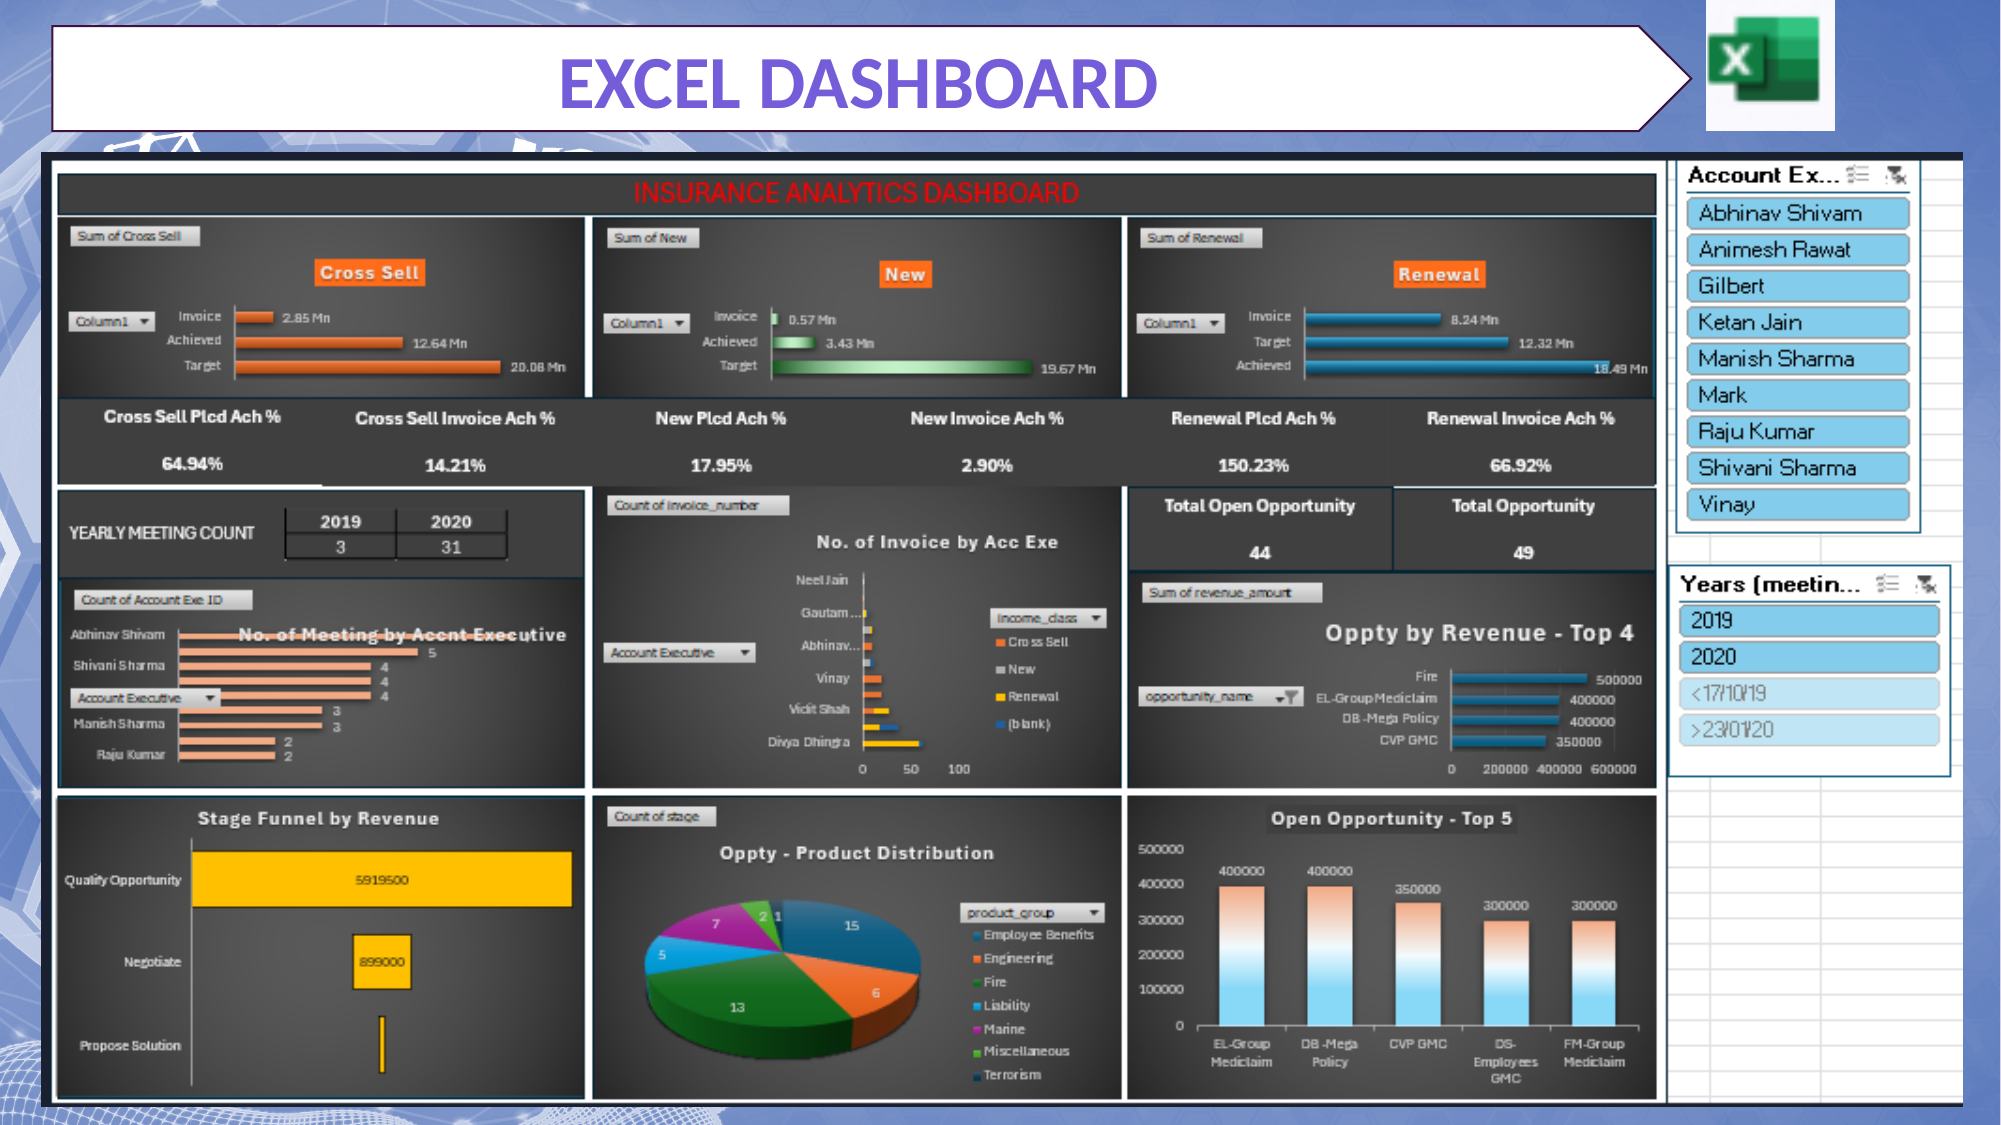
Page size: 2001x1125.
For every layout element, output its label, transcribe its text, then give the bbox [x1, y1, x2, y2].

picture [41, 152, 1963, 1107]
picture [1706, 0, 1835, 131]
text_box EXCEL DASHBOARD [51, 25, 1693, 133]
